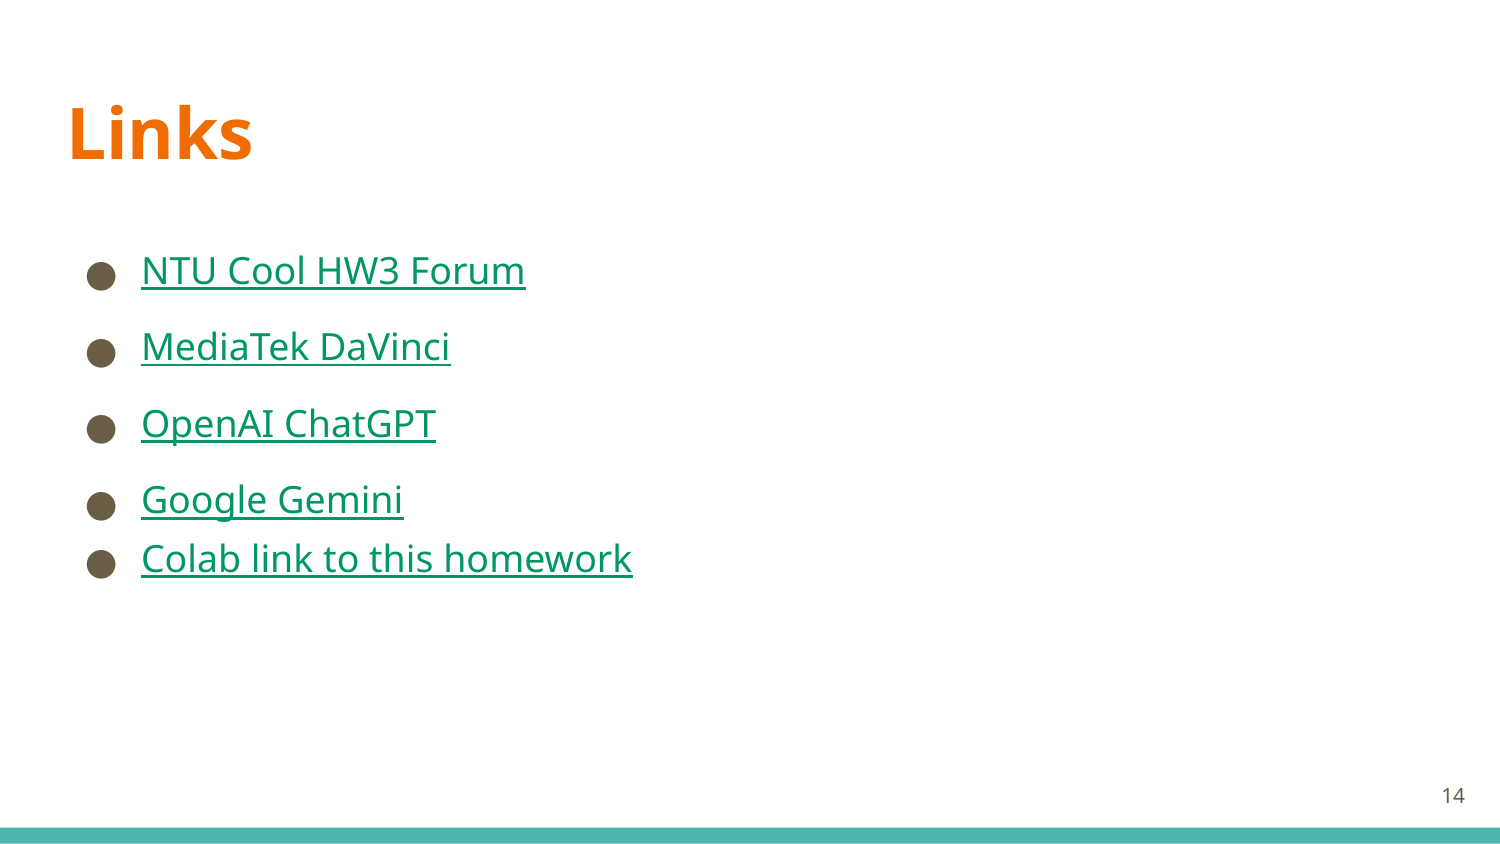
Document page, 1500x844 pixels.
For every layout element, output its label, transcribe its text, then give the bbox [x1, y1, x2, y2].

title Links [51, 72, 1449, 189]
list NTU Cool HW3 Forum MediaTek DaVinci OpenAI ChatGPT Google Gemini Colab link to this homework [51, 206, 1449, 748]
slide_number ‹#› [1389, 764, 1480, 830]
